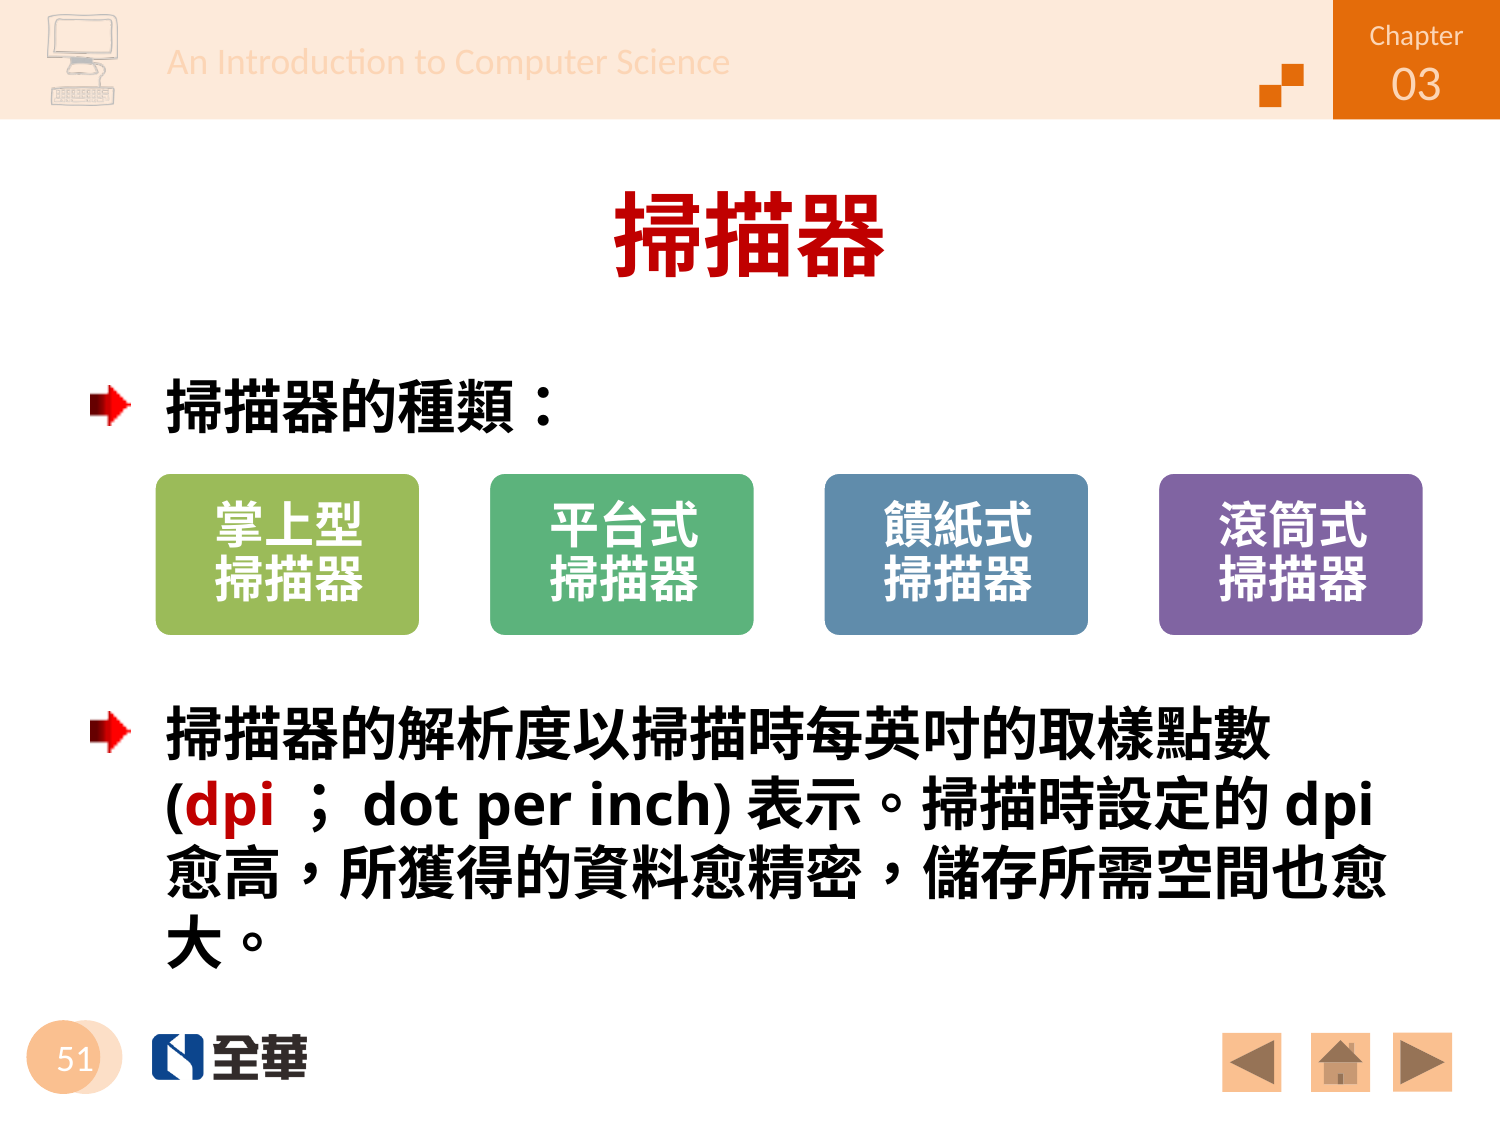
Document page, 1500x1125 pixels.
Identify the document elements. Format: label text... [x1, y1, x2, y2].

picture [90, 711, 131, 753]
picture [47, 14, 118, 106]
list 掃描器的種類： 掃描器的解析度以掃描時每英吋的取樣點數(dpi；dot per inch)表示。掃描時設定的dpi愈高，所獲得的資料愈精密，儲存所需空間也愈大。 [75, 363, 1425, 1005]
title 掃描器 [75, 138, 1425, 327]
picture [90, 385, 131, 426]
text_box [153, 432, 1426, 677]
picture [152, 1034, 307, 1080]
